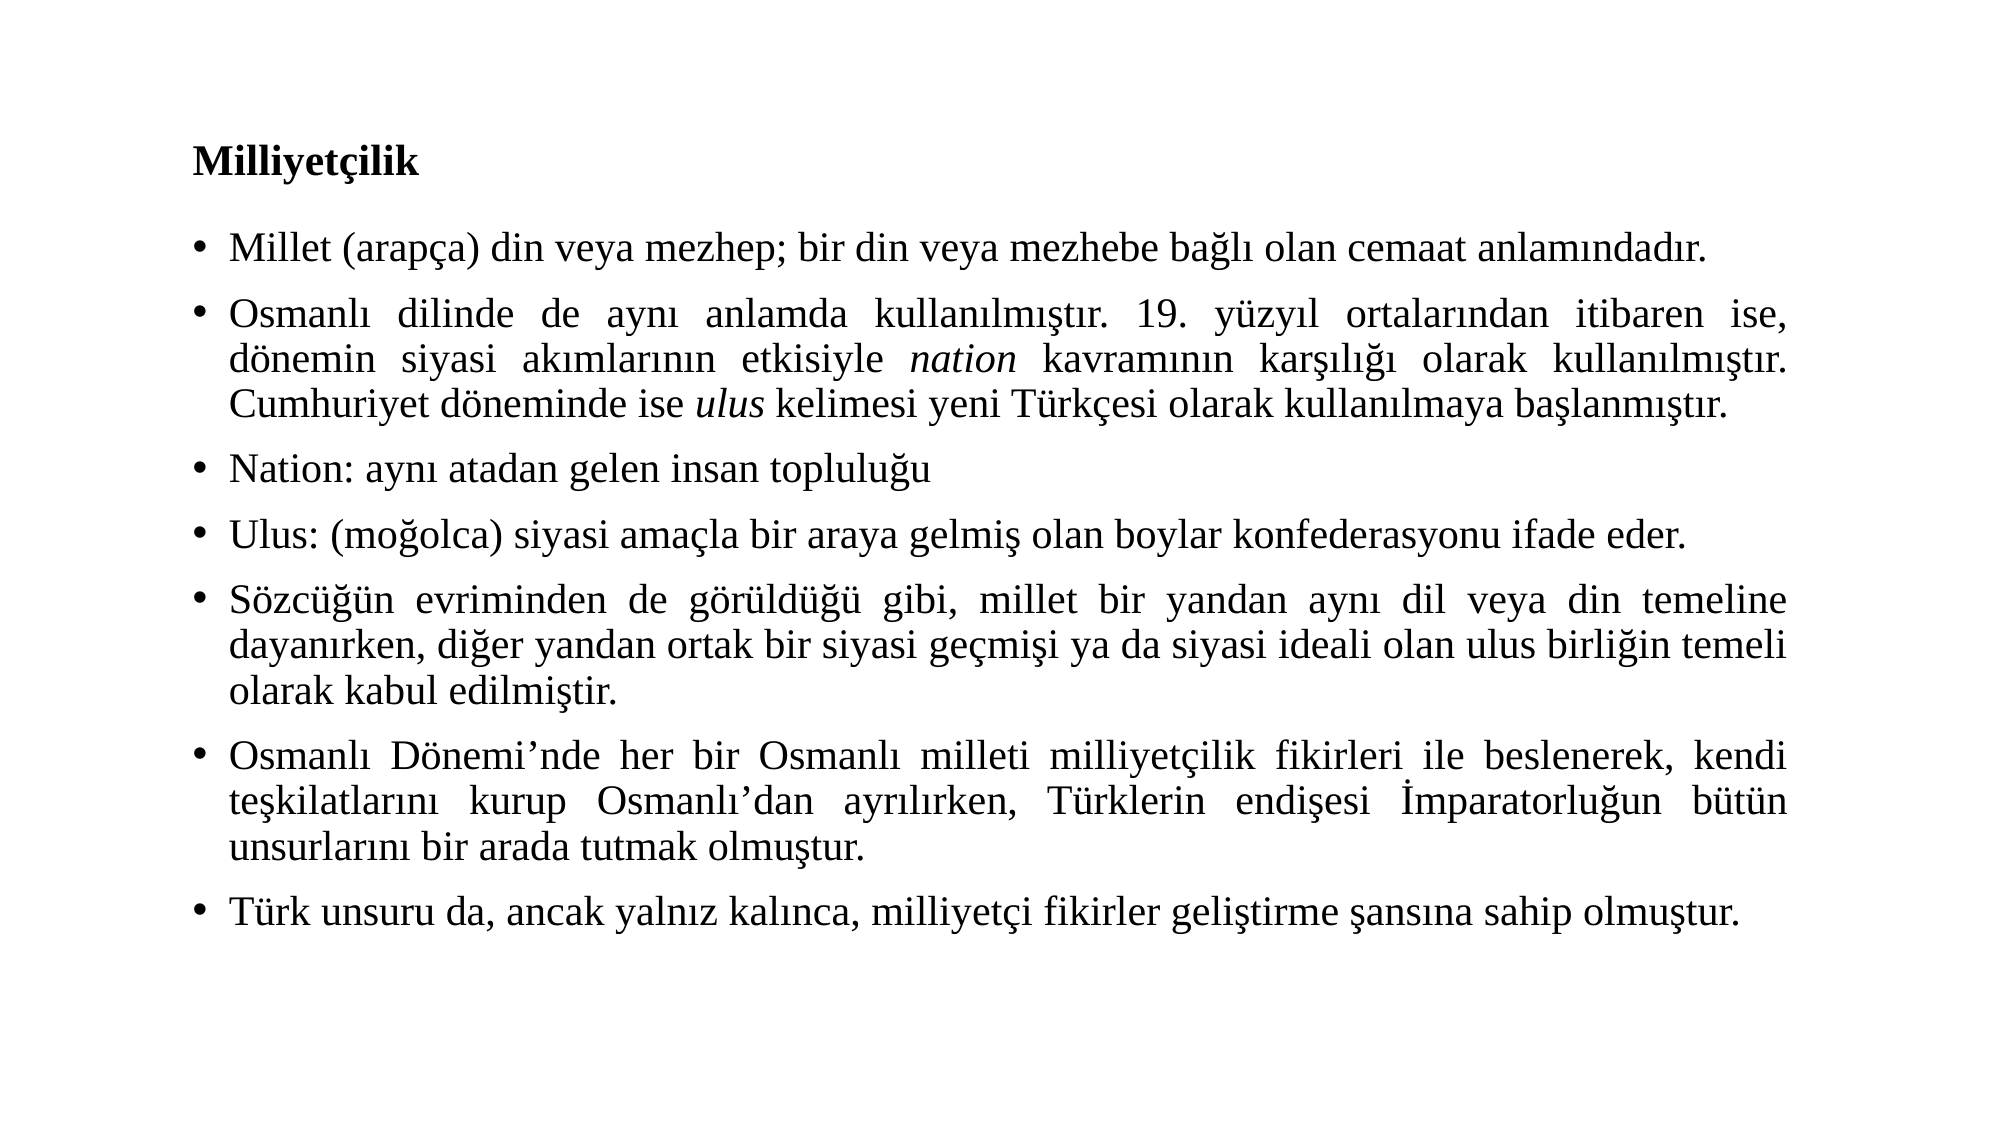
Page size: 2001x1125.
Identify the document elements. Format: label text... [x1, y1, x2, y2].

title Milliyetçilik [177, 60, 1562, 218]
list Millet (arapça) din veya mezhep; bir din veya mezhebe bağlı olan cemaat anlamındadır. Osmanlı dilinde de aynı anlamda kullanılmıştır. 19. yüzyıl ortalarından itibaren ise, dönemin siyasi akımlarının etkisiyle nation kavramının karşılığı olarak kullanılmıştır. Cumhuriyet döneminde ise ulus kelimesi yeni Türkçesi olarak kullanılmaya başlanmıştır. Nation: aynı atadan gelen insan topluluğu Ulus: (moğolca) siyasi amaçla bir araya gelmiş olan boylar konfederasyonu ifade eder. Sözcüğün evriminden de görüldüğü gibi, millet bir yandan aynı dil veya din temeline dayanırken, diğer yandan ortak bir siyasi geçmişi ya da siyasi ideali olan ulus birliğin temeli olarak kabul edilmiştir. Osmanlı Dönemi’nde her bir Osmanlı milleti milliyetçilik fikirleri ile beslenerek, kendi teşkilatlarını kurup Osmanlı’dan ayrılırken, Türklerin endişesi İmparatorluğun bütün unsurlarını bir arada tutmak olmuştur. Türk unsuru da, ancak yalnız kalınca, milliyetçi fikirler geliştirme şansına sahip olmuştur. [177, 218, 1803, 1015]
